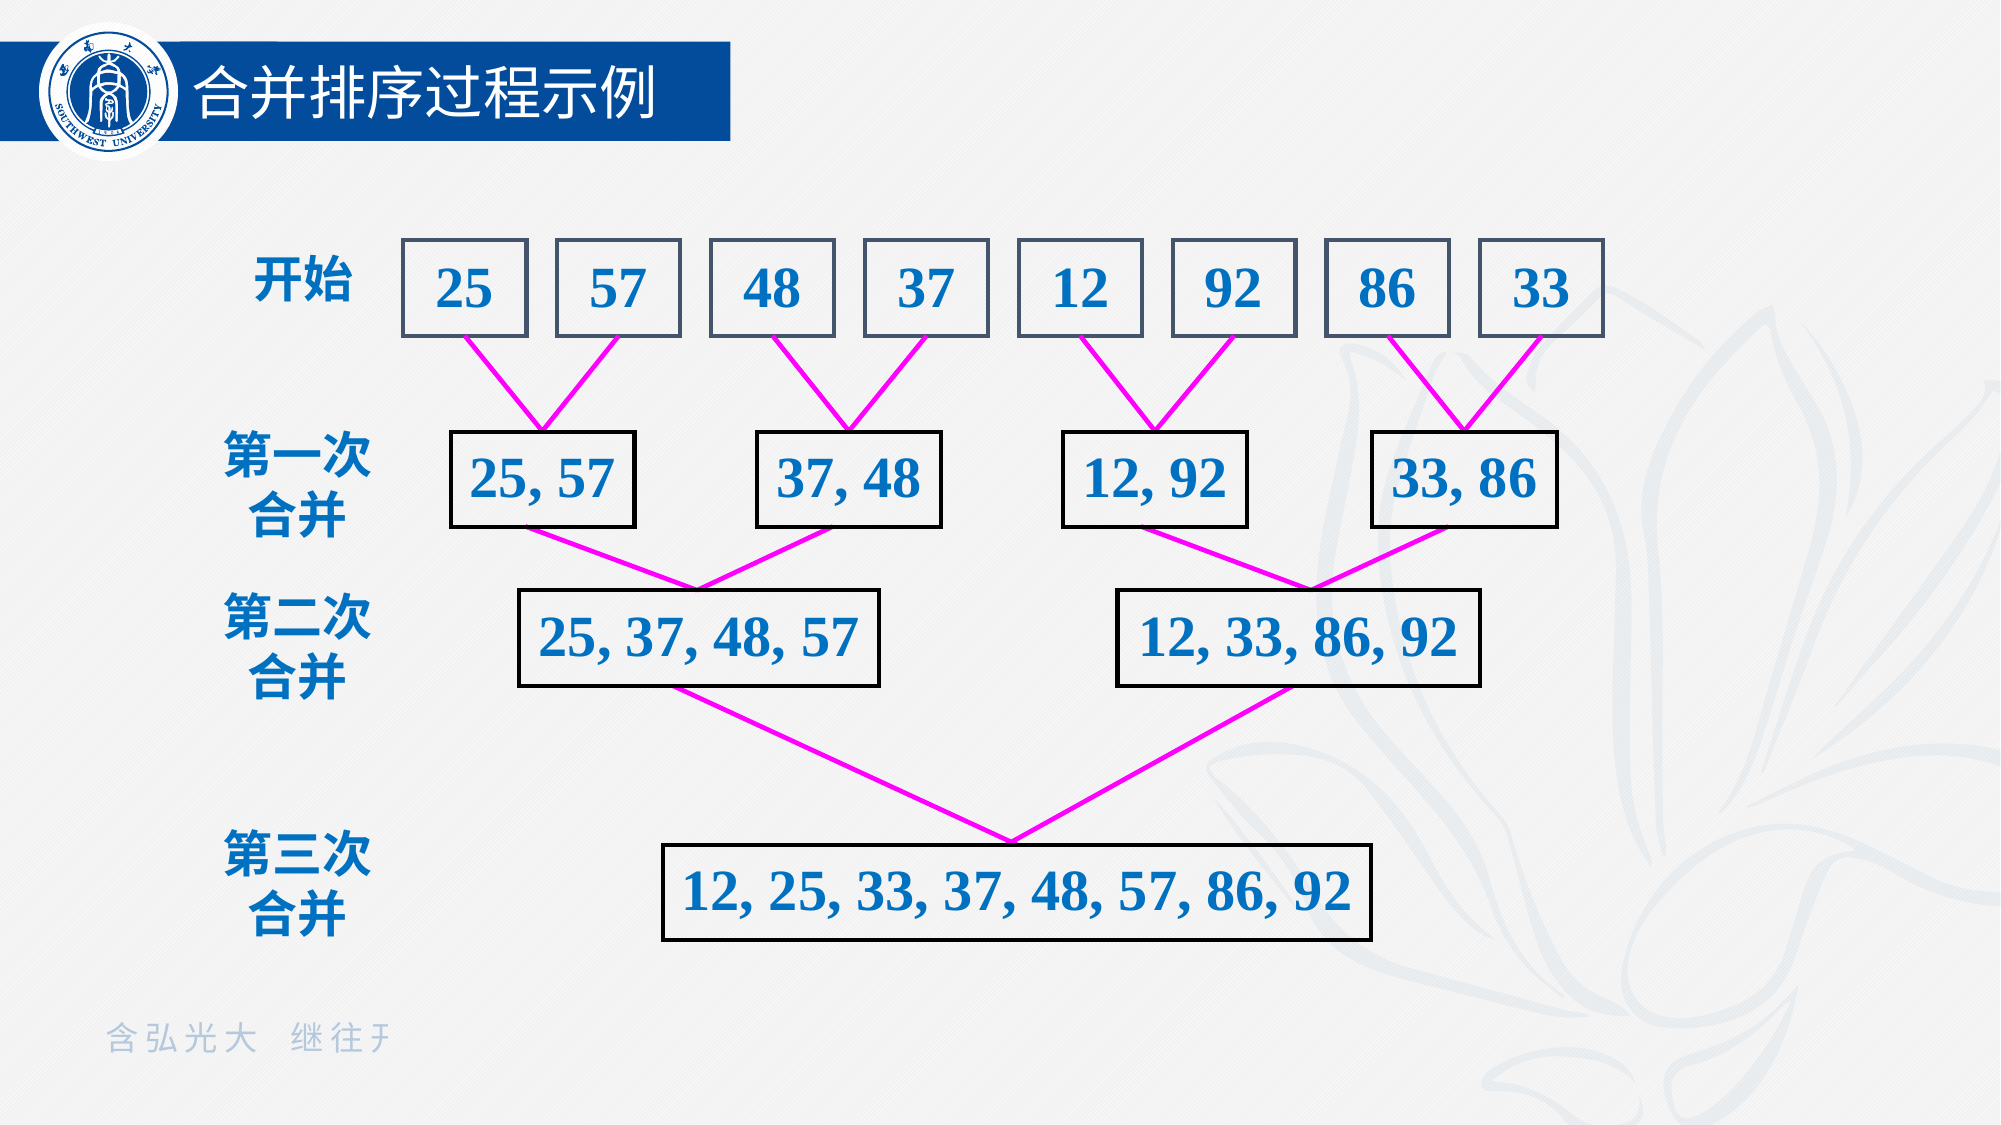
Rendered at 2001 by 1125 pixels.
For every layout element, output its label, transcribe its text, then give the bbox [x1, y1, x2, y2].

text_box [464, 335, 1542, 415]
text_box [203, 815, 1371, 952]
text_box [228, 240, 1604, 336]
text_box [203, 415, 1557, 553]
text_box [525, 553, 1449, 577]
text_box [203, 577, 1481, 715]
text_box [672, 715, 1294, 815]
list 合并排序过程示例 [180, 41, 731, 141]
